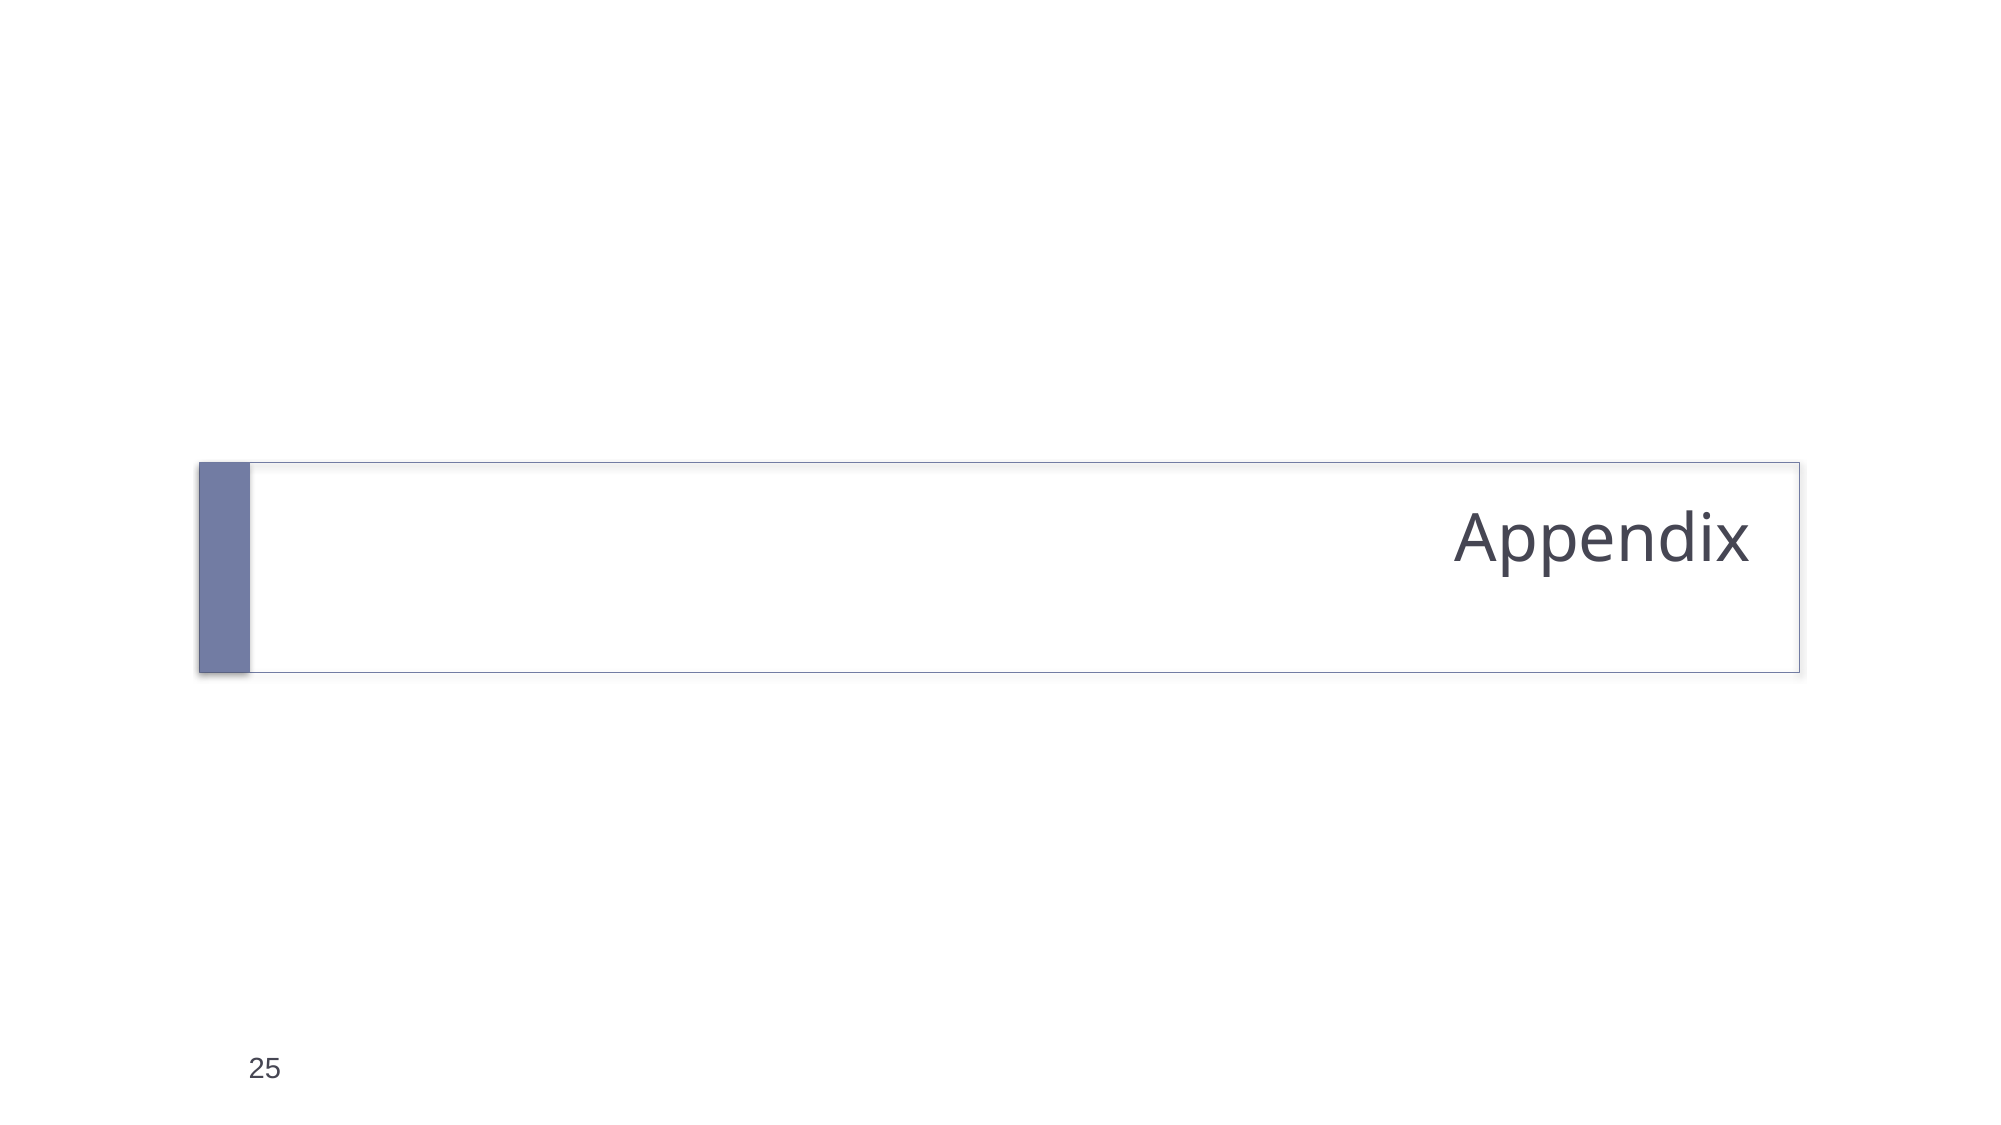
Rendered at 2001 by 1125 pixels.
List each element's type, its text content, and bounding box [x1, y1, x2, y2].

slide_number 25 [234, 1042, 567, 1103]
title Appendix [266, 487, 1767, 663]
